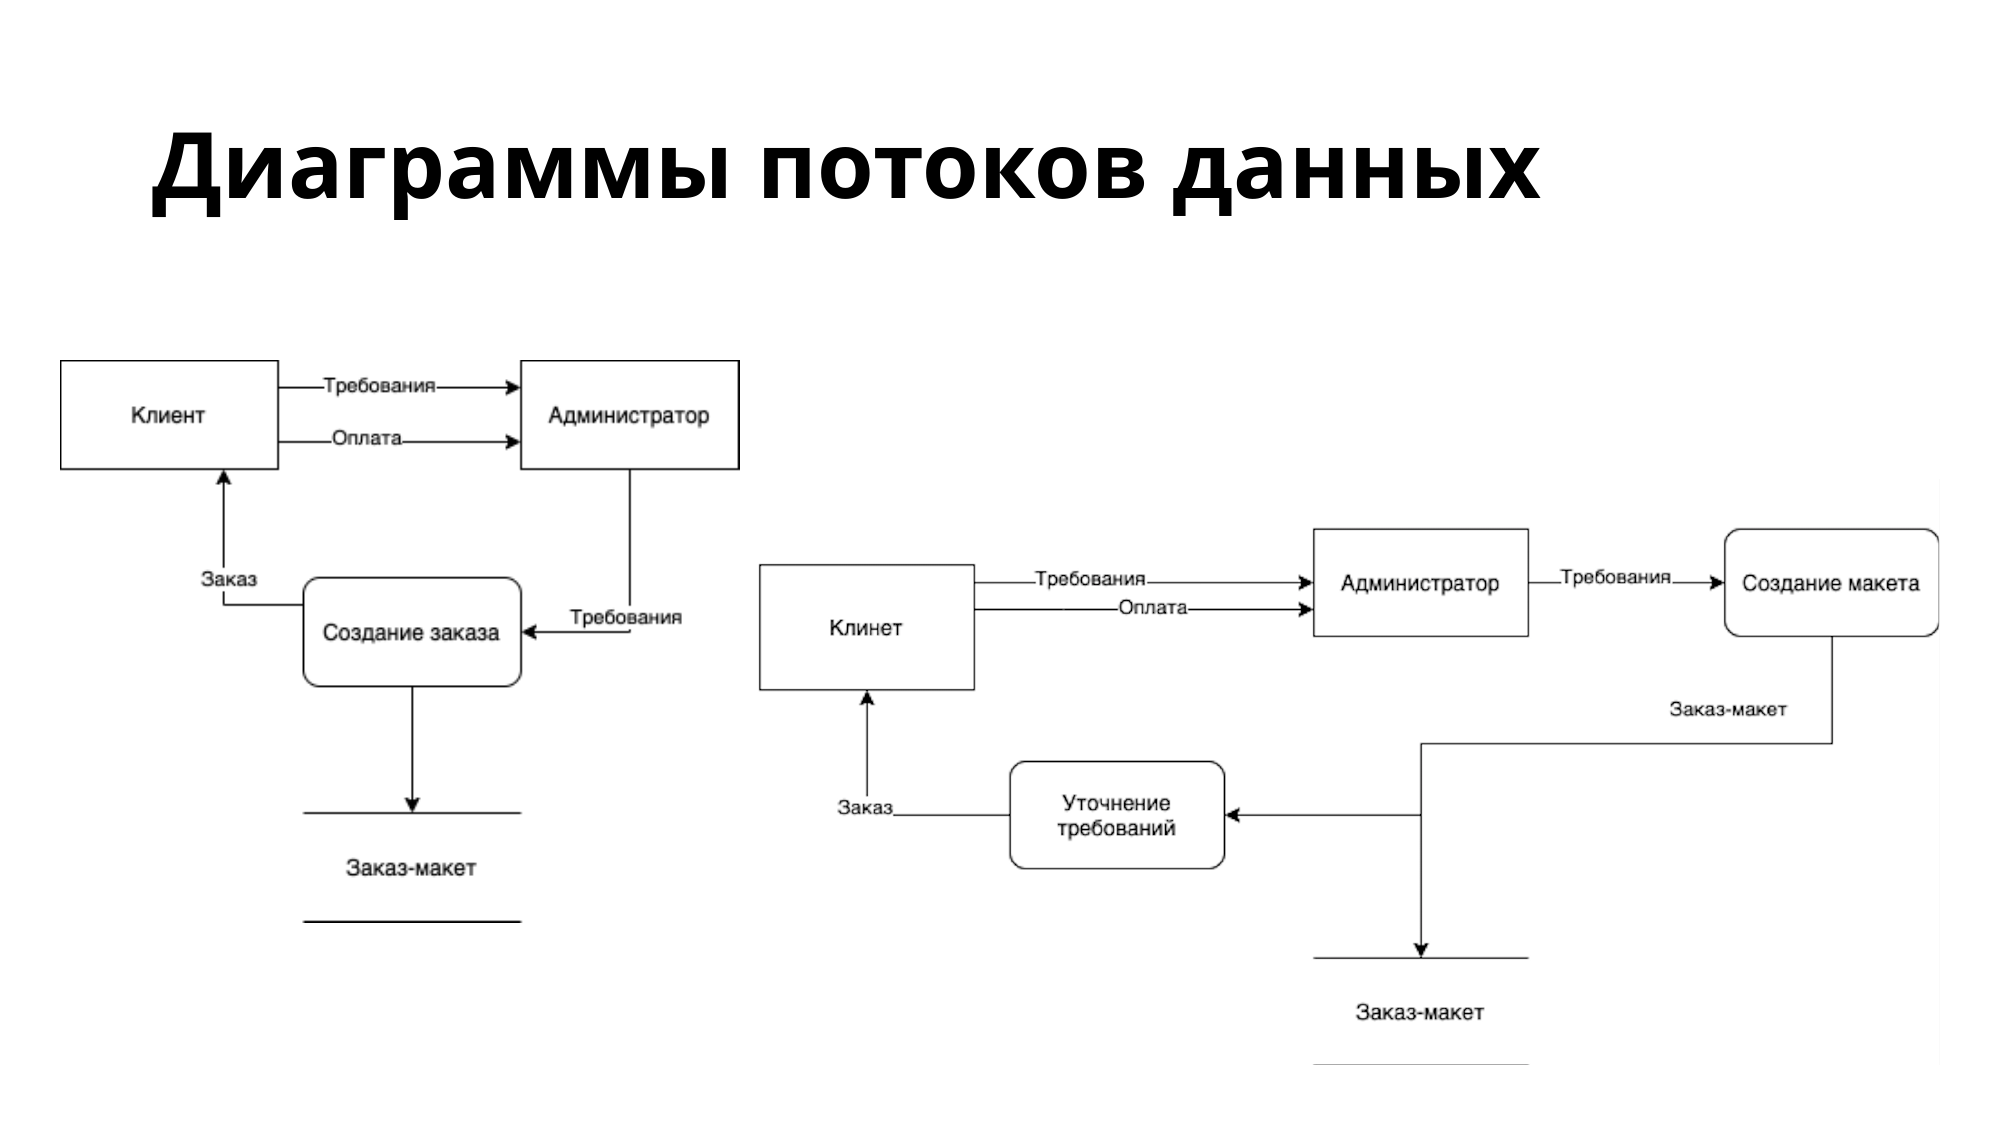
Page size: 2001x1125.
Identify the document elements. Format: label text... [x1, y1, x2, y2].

picture [739, 479, 1940, 1066]
title Диаграммы потоков данных [137, 59, 1863, 278]
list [60, 360, 740, 923]
